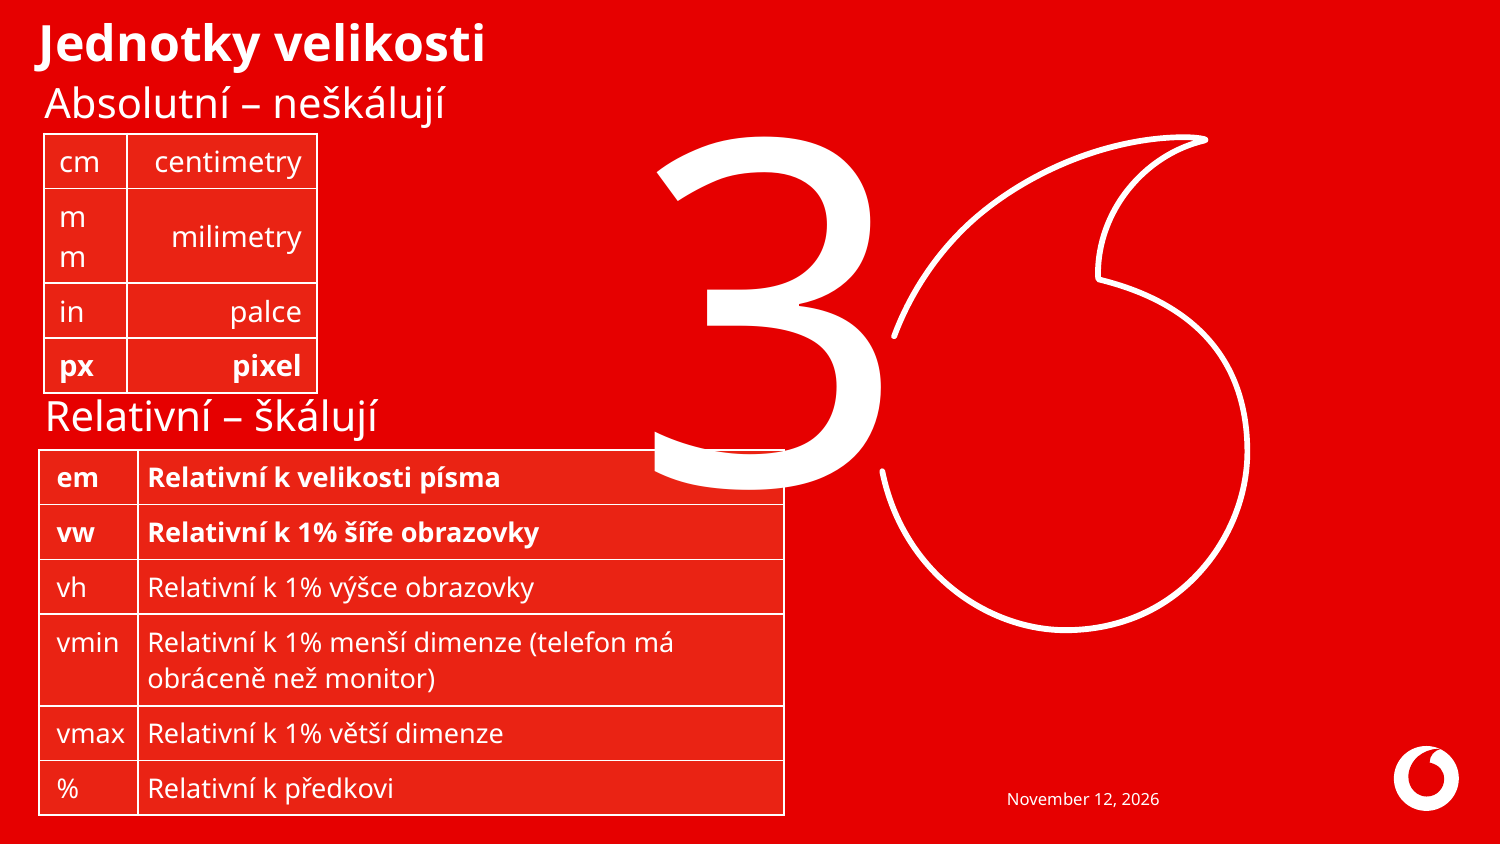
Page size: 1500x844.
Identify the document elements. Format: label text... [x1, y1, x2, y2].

table_cell milimetry [128, 189, 316, 282]
list 3 [519, 69, 1023, 677]
table_cell vmax [40, 707, 137, 760]
table_cell pixel [128, 339, 316, 392]
table_cell vh [40, 560, 137, 613]
text_box Relativní – škálují [10, 382, 431, 450]
table_header Relativní k velikosti písma [139, 451, 519, 504]
table_cell Relativní k předkovi [139, 761, 783, 814]
table_cell Relativní k 1% větší dimenze [139, 707, 783, 760]
table_cell % [40, 761, 137, 814]
table_header centimetry [128, 135, 316, 188]
table_cell vmin [40, 615, 137, 705]
table_cell Relativní k 1% šíře obrazovky [139, 505, 519, 559]
table_header em [40, 451, 137, 504]
table_cell palce [128, 284, 316, 337]
text_box Absolutní – neškálují [10, 68, 533, 150]
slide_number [1006, 772, 1357, 813]
table_cell vw [40, 505, 137, 559]
title Jednotky velikosti [38, 0, 505, 68]
table_cell mm [45, 189, 126, 282]
table_cell in [45, 284, 126, 337]
table_cell px [45, 339, 126, 392]
table_cell Relativní k 1% výšce obrazovky [139, 560, 519, 613]
table_header cm [45, 135, 126, 188]
table_cell Relativní k 1% menší dimenze (telefon má obráceně než monitor) [139, 615, 783, 705]
